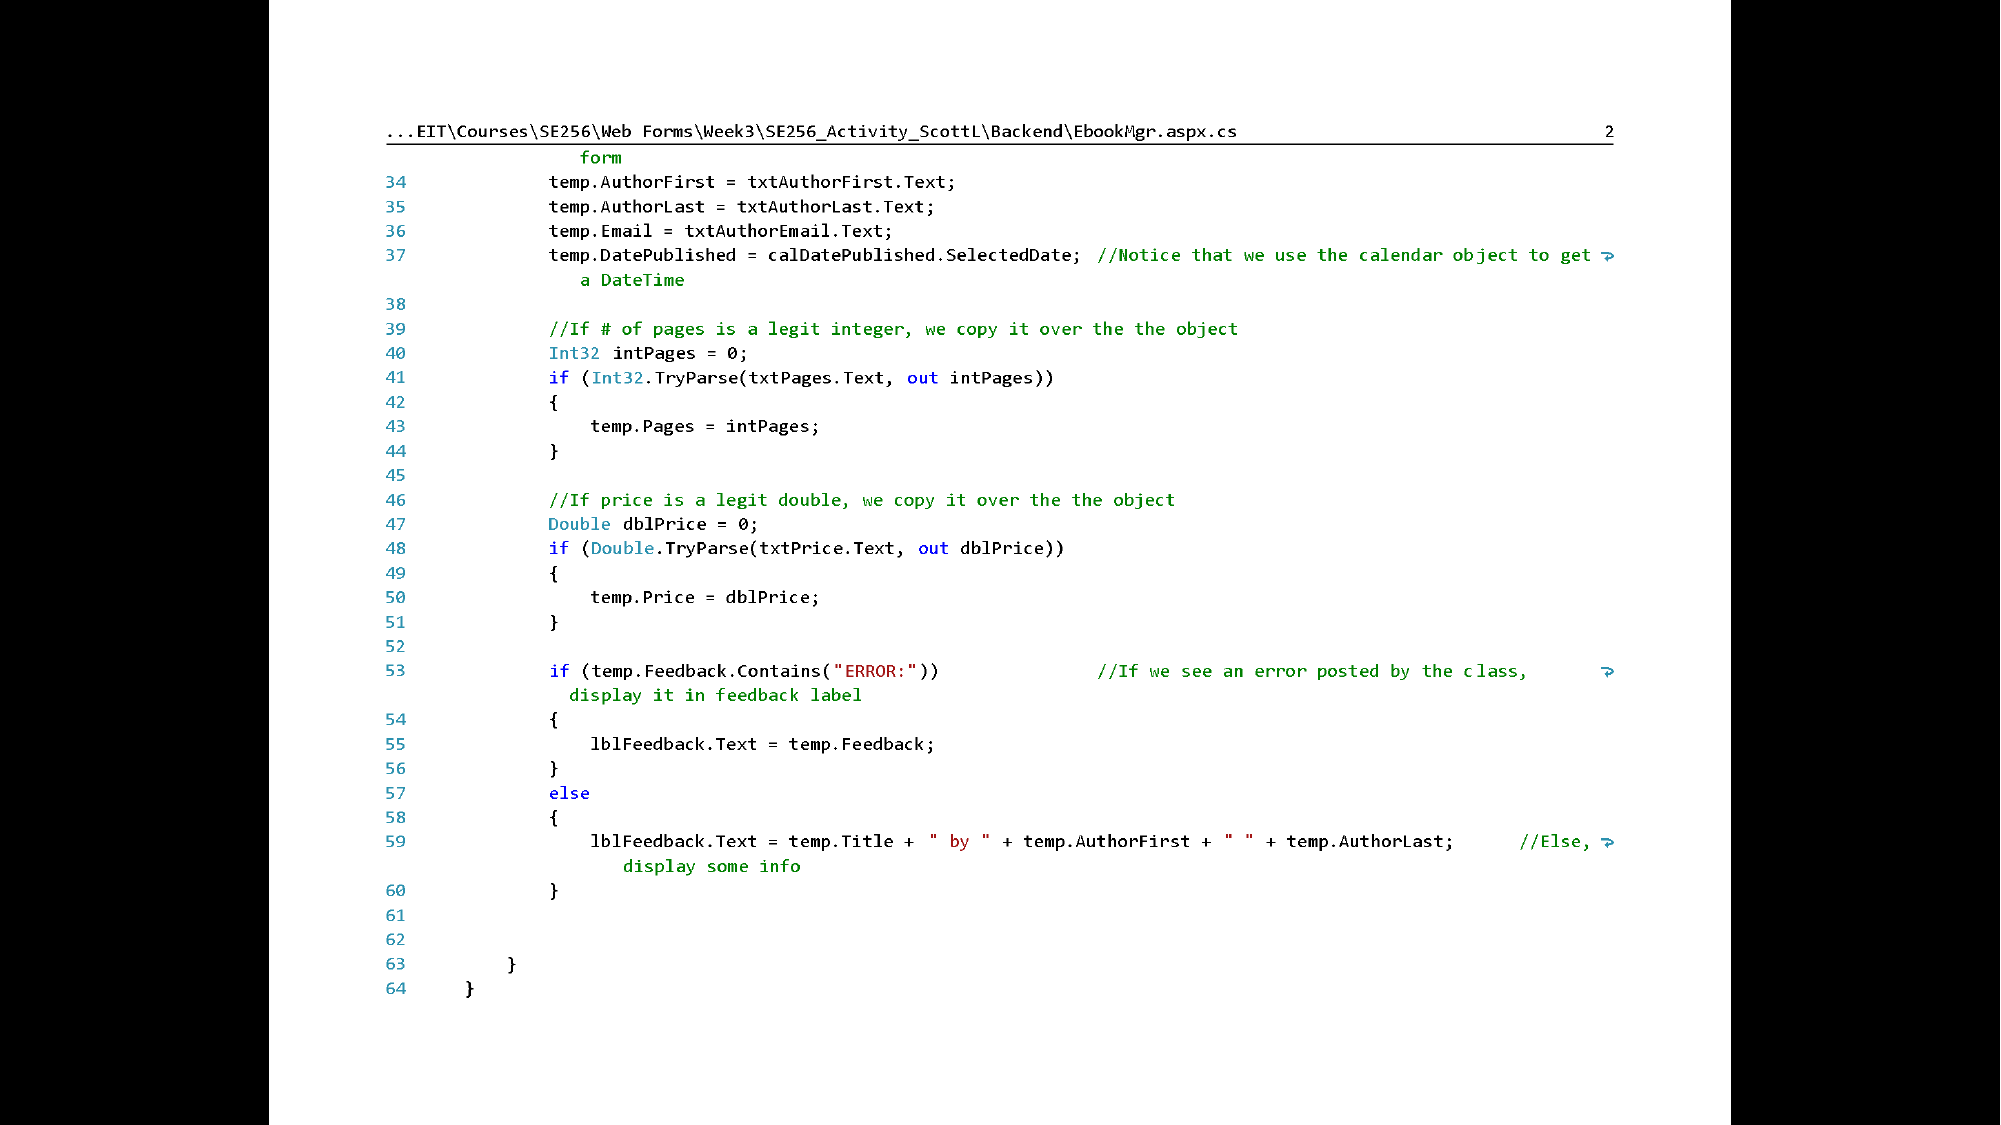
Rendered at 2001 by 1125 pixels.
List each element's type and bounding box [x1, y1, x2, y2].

picture [269, 0, 1731, 1125]
